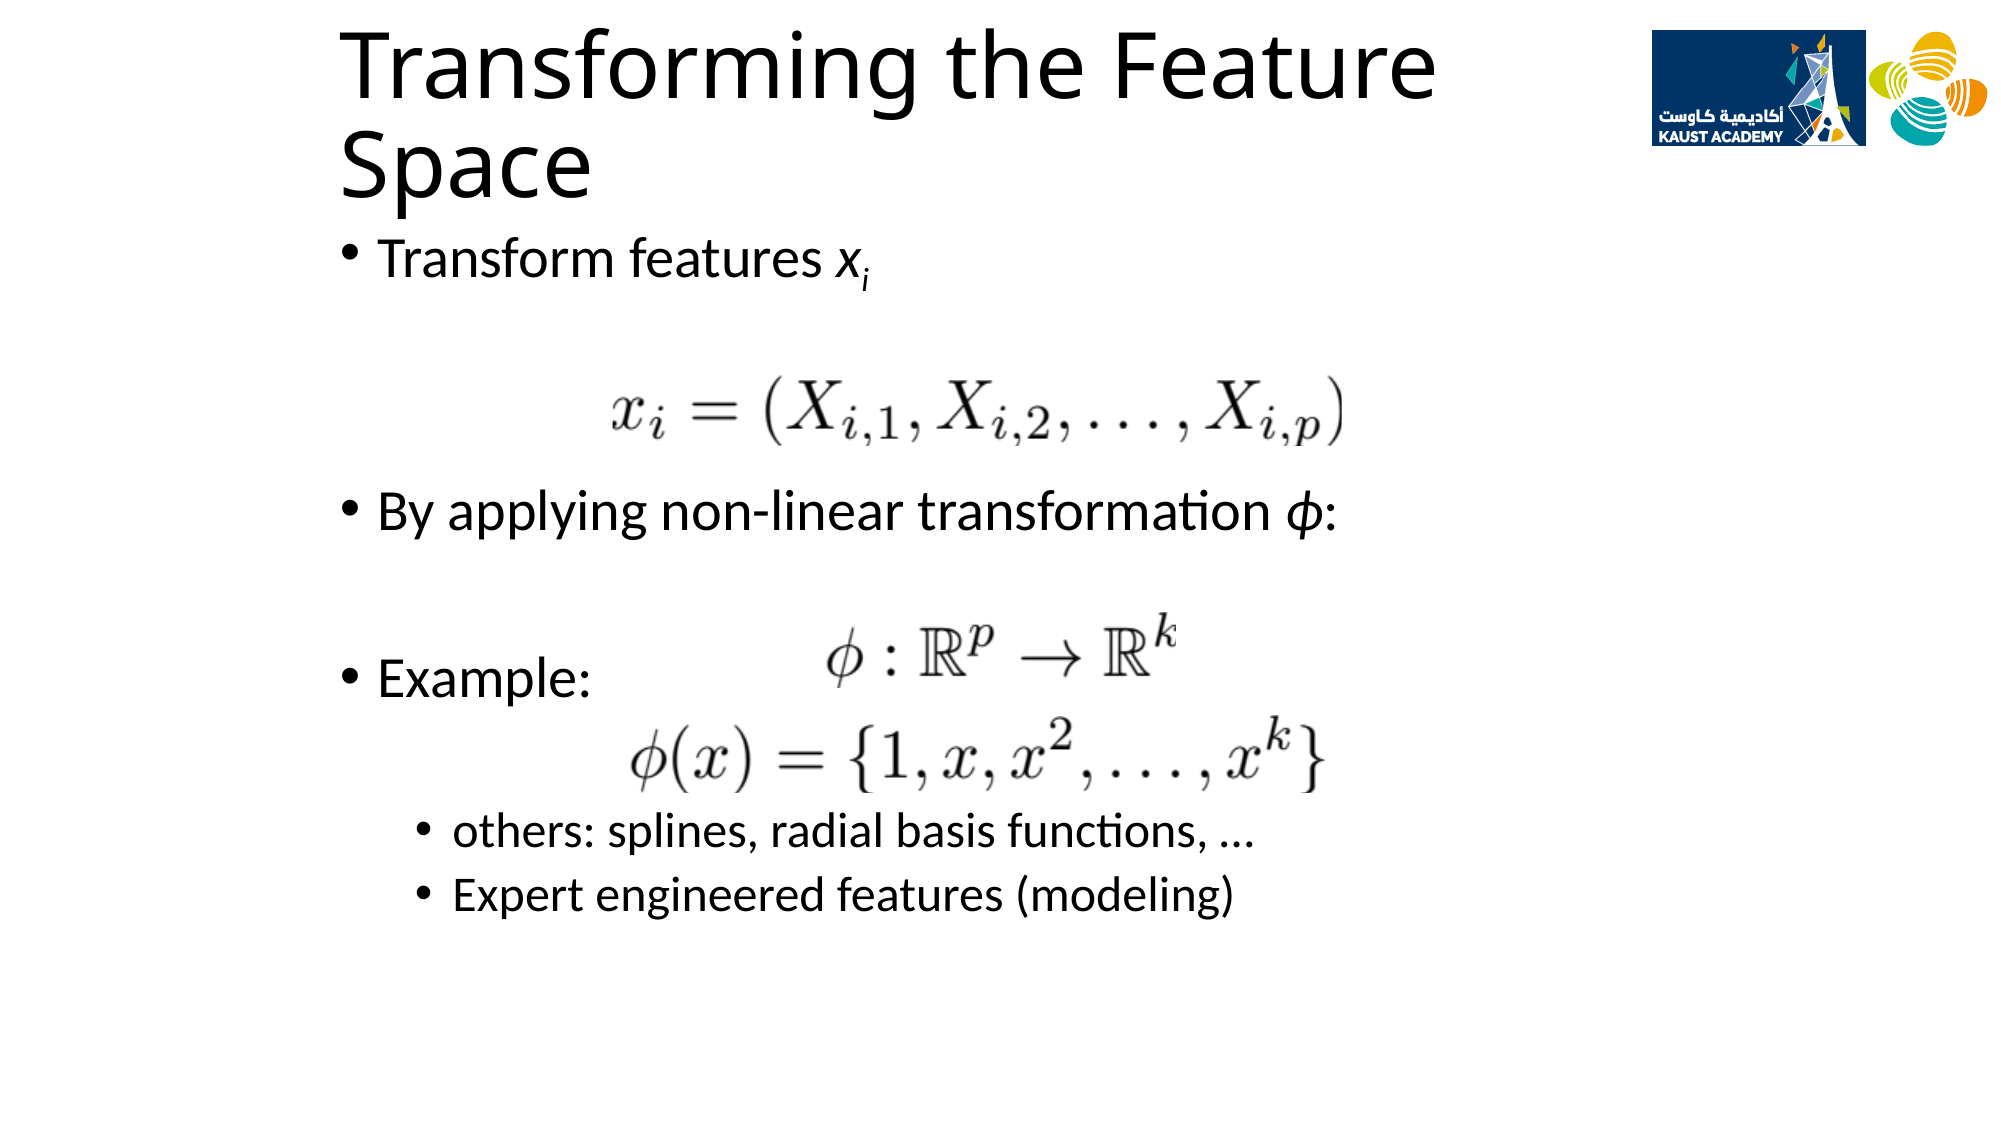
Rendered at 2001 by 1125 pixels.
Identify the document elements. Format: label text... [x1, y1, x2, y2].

picture [612, 374, 1342, 446]
list Transform features xi By applying non-linear transformation ϕ: Example: others: splines, radial basis functions, … Expert engineered features (modeling) [324, 212, 1675, 1063]
picture [825, 612, 1176, 688]
title Transforming the Feature Space [324, 24, 1675, 212]
picture [1675, 30, 1993, 146]
picture [629, 715, 1325, 793]
